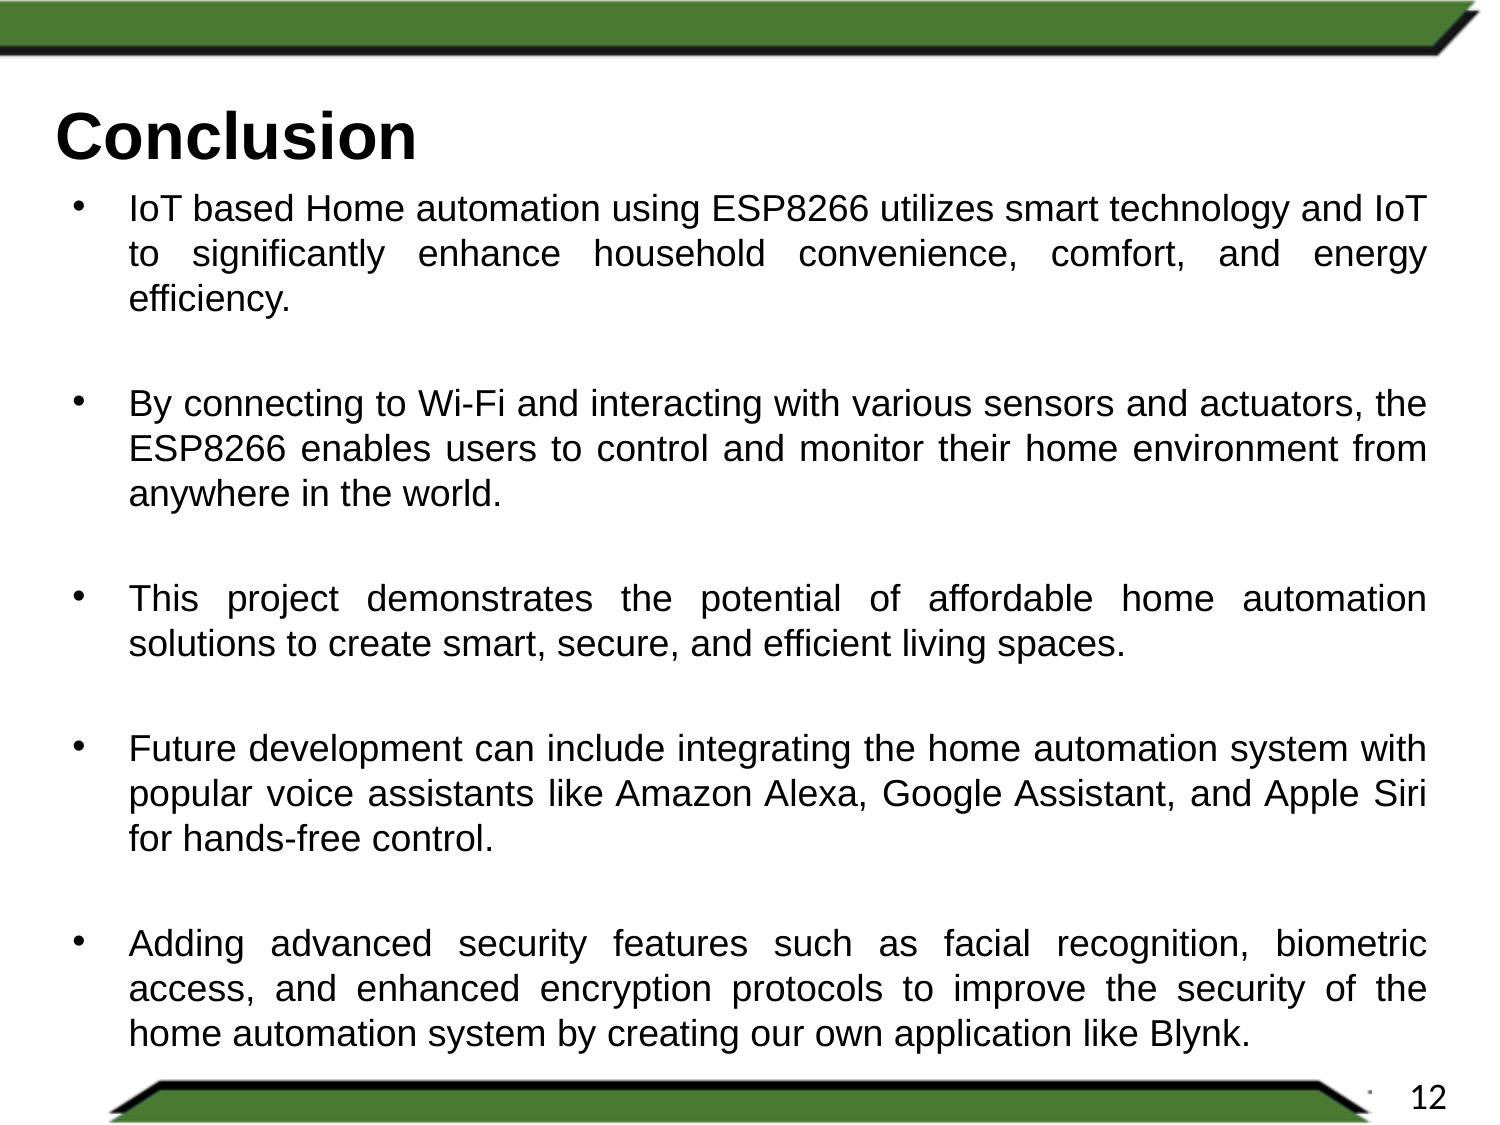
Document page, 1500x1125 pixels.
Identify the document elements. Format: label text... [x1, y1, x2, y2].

picture [105, 1078, 1372, 1125]
list IoT based Home automation using ESP8266 utilizes smart technology and IoT to significantly enhance household convenience, comfort, and energy efficiency. By connecting to Wi-Fi and interacting with various sensors and actuators, the ESP8266 enables users to control and monitor their home environment from anywhere in the world. This project demonstrates the potential of affordable home automation solutions to create smart, secure, and efficient living spaces. Future development can include integrating the home automation system with popular voice assistants like Amazon Alexa, Google Assistant, and Apple Siri for hands-free control. Adding advanced security features such as facial recognition, biometric access, and enhanced encryption protocols to improve the security of the home automation system by creating our own application like Blynk. [57, 176, 1443, 1012]
text_box 12 [1394, 1064, 1500, 1125]
picture [0, 0, 1500, 59]
text_box Conclusion [40, 85, 1459, 161]
